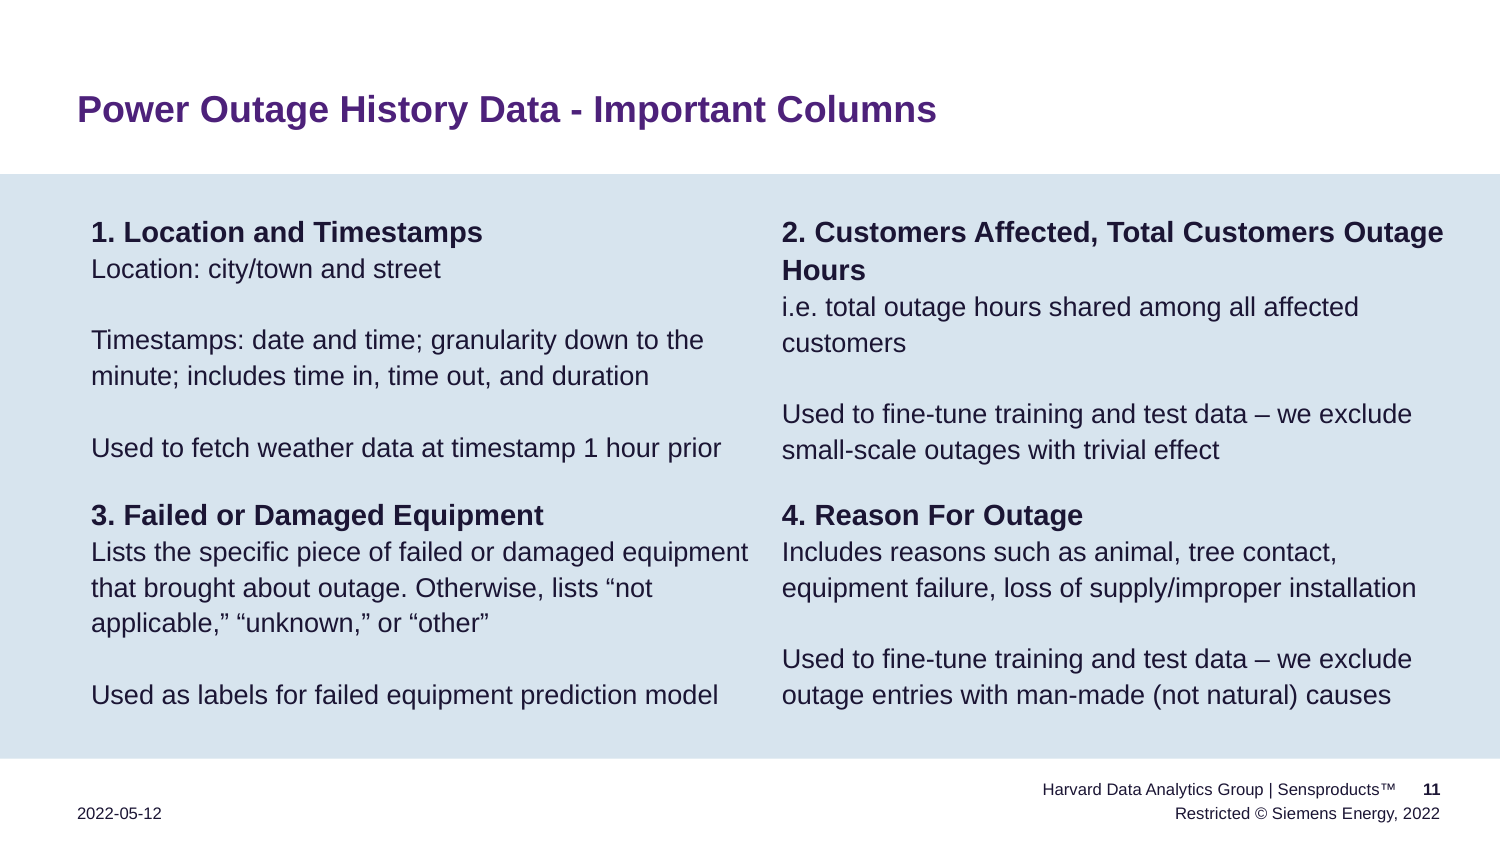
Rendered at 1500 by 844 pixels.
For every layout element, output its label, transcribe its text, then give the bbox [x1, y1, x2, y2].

list 3. Failed or Damaged Equipment Lists the specific piece of failed or damaged equipment that brought about outage. Otherwise, lists “not applicable,” “unknown,” or “other” Used as labels for failed equipment prediction model [90, 492, 755, 759]
list 1. Location and Timestamps Location: city/town and street Timestamps: date and time; granularity down to the minute; includes time in, time out, and duration Used to fetch weather data at timestamp 1 hour prior [90, 209, 755, 476]
list 2. Customers Affected, Total Customers Outage Hours i.e. total outage hours shared among all affected customers Used to fine-tune training and test data – we exclude small-scale outages with trivial effect [781, 209, 1445, 476]
title Power Outage History Data - Important Columns [0, 0, 1189, 175]
list 4. Reason For Outage Includes reasons such as animal, tree contact, equipment failure, loss of supply/improper installation Used to fine-tune training and test data – we exclude outage entries with man-made (not natural) causes [781, 492, 1445, 759]
